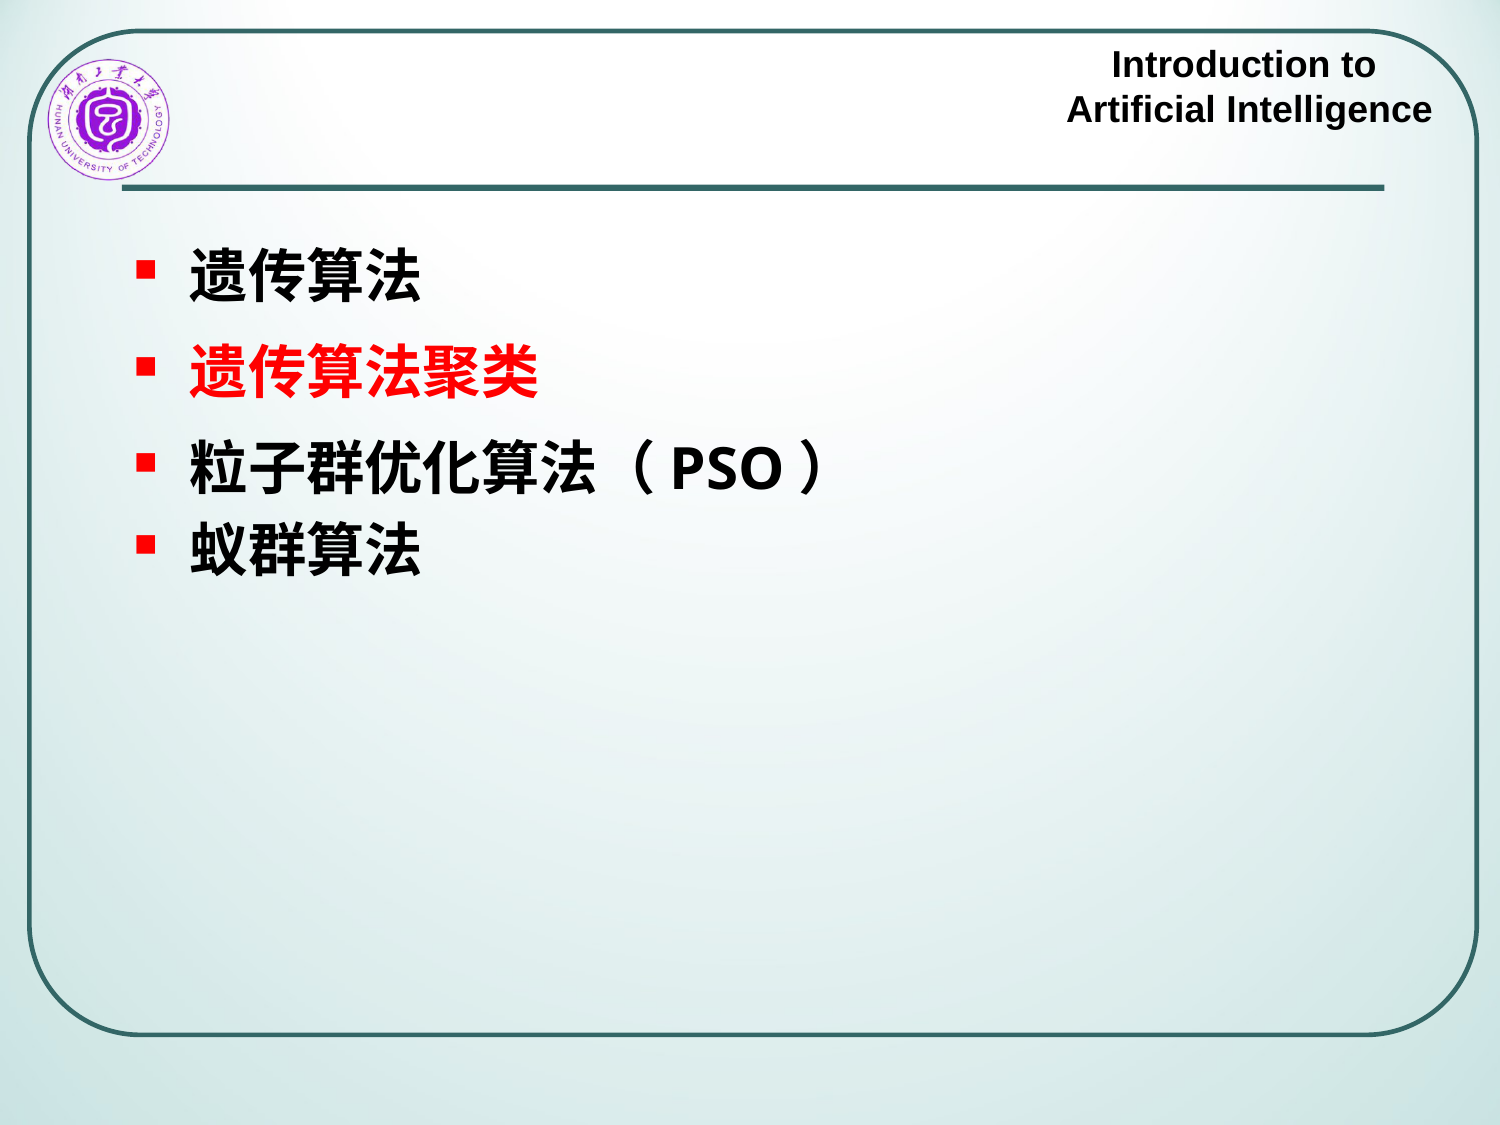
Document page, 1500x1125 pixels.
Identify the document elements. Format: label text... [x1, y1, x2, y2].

list 遗传算法 遗传算法聚类 粒子群优化算法（PSO） 蚁群算法 [118, 231, 1382, 1041]
picture [0, 0, 1500, 1125]
title [159, 66, 1422, 185]
